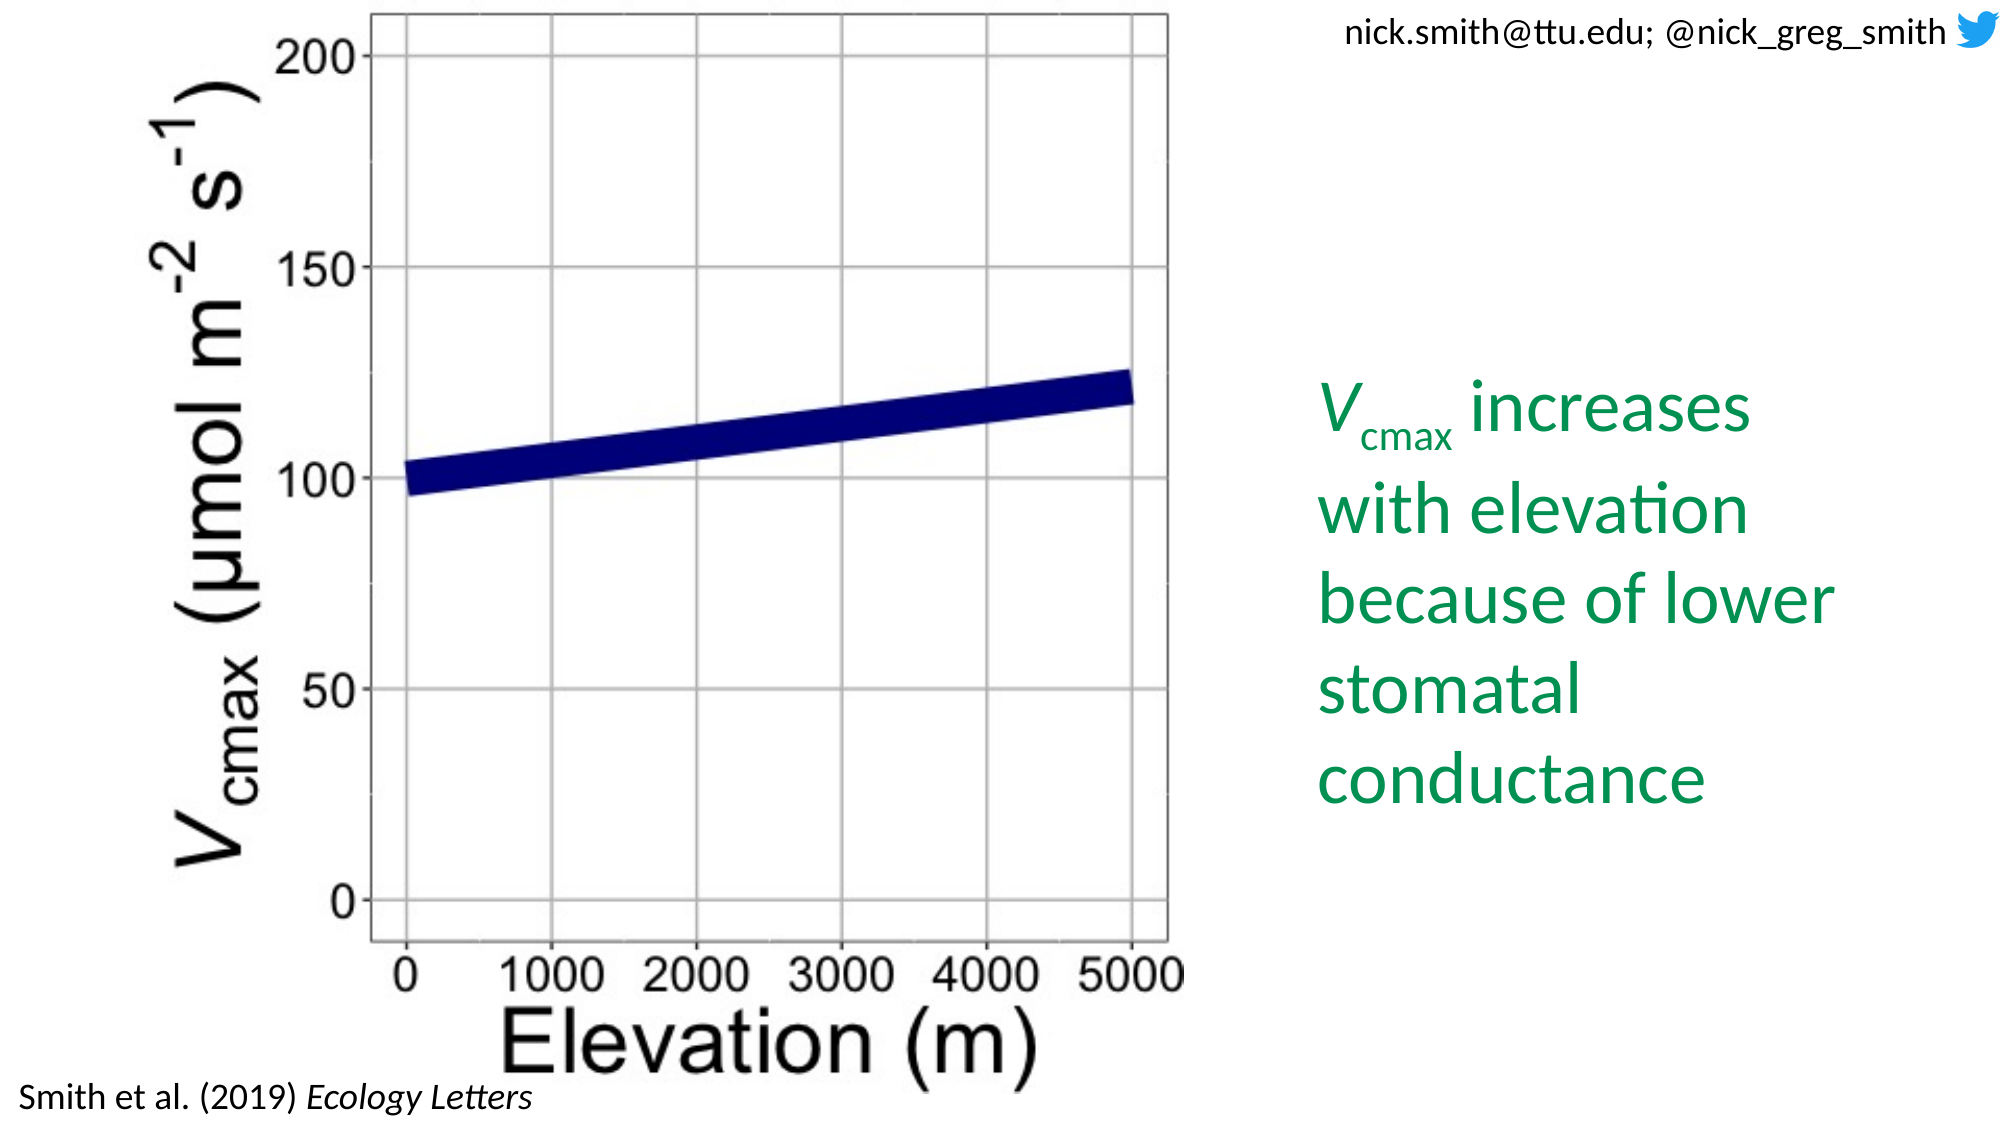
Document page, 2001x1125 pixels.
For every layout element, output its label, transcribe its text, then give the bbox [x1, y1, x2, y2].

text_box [1325, 0, 2000, 60]
text_box Smith et al. (2019) Ecology Letters [3, 1064, 548, 1125]
text_box Vcmax increases with elevation because of lower stomatal conductance [1302, 349, 1919, 827]
picture [135, 0, 1184, 1094]
